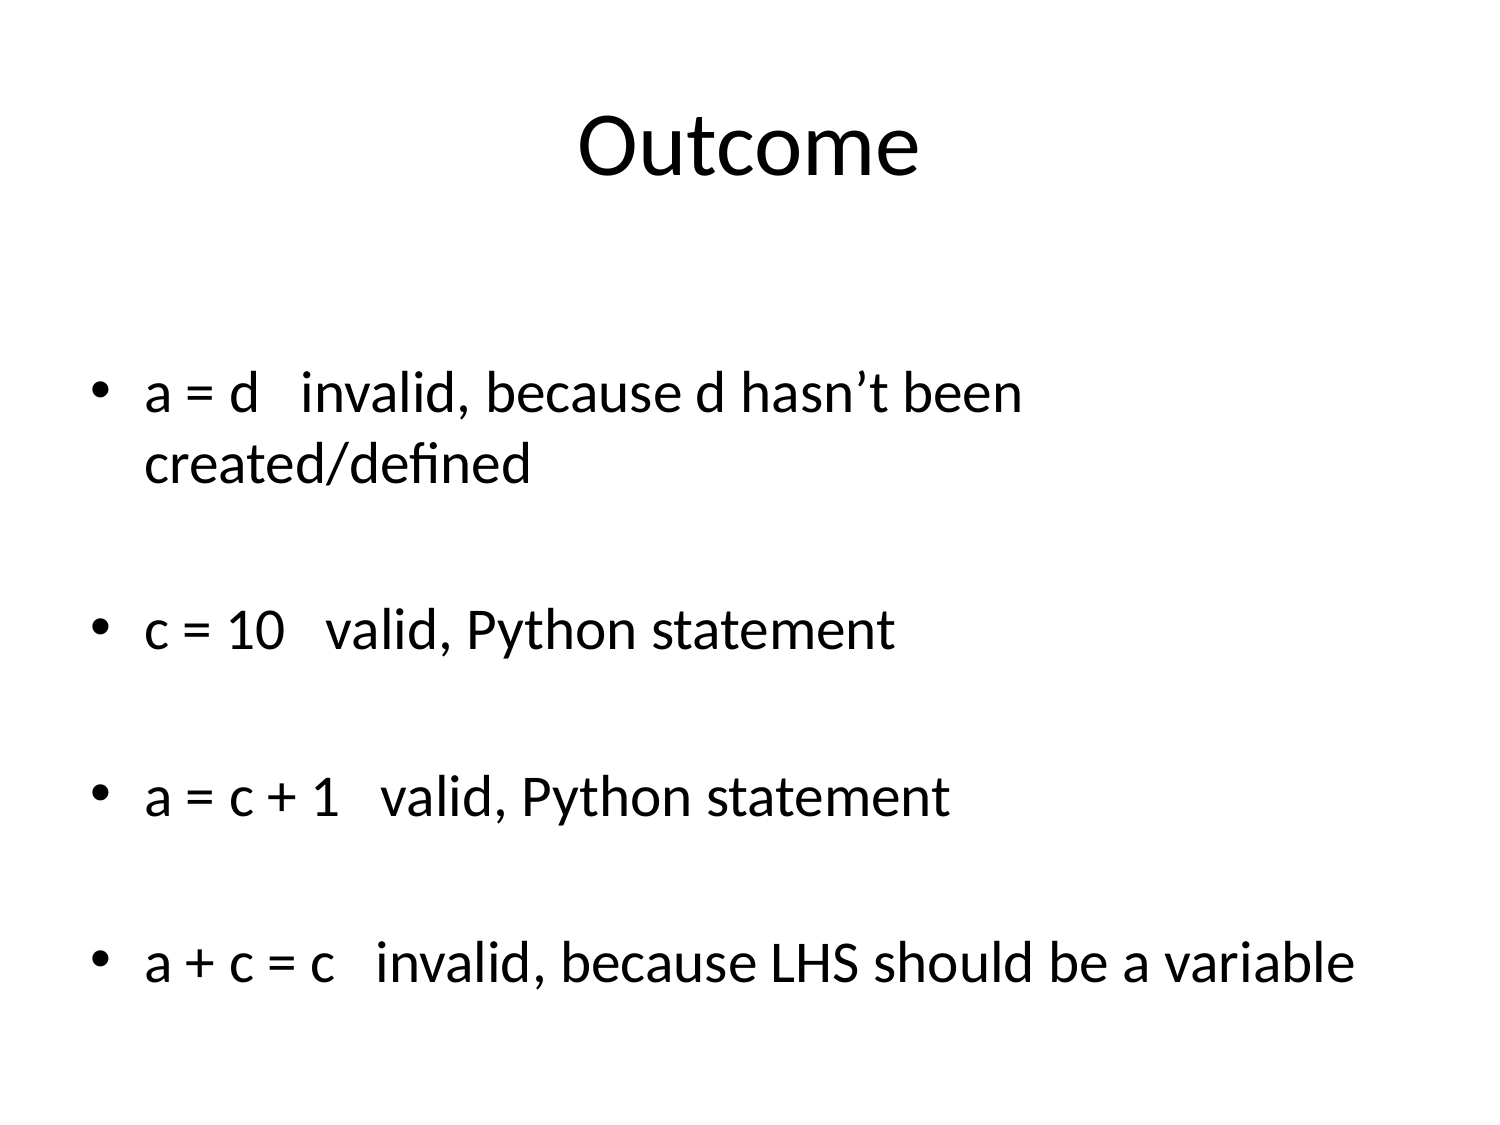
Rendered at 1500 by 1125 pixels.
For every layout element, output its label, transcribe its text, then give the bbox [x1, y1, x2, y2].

list a = d invalid, because d hasn’t been created/defined c = 10 valid, Python statement a = c + 1 valid, Python statement a + c = c invalid, because LHS should be a variable [75, 262, 1425, 1005]
title Outcome [75, 45, 1425, 233]
